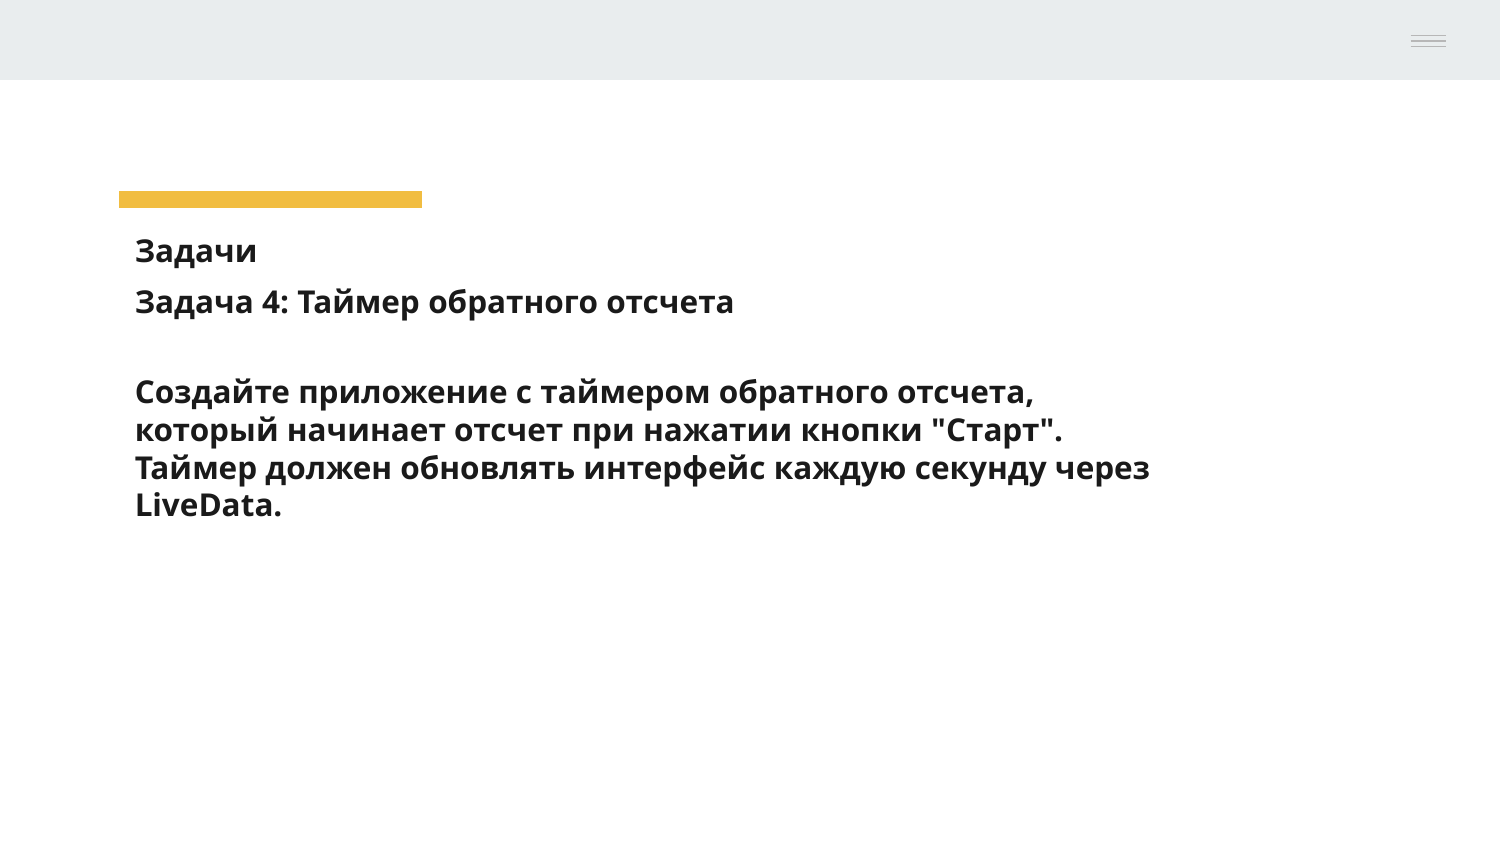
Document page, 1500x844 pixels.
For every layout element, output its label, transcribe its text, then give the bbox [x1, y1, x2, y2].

picture [119, 190, 422, 208]
title Задачи Задача 4: Таймер обратного отсчета Создайте приложение с таймером обратного отсчета, который начинает отсчет при нажатии кнопки "Старт". Таймер должен обновлять интерфейс каждую секунду через LiveData. [119, 216, 1192, 790]
